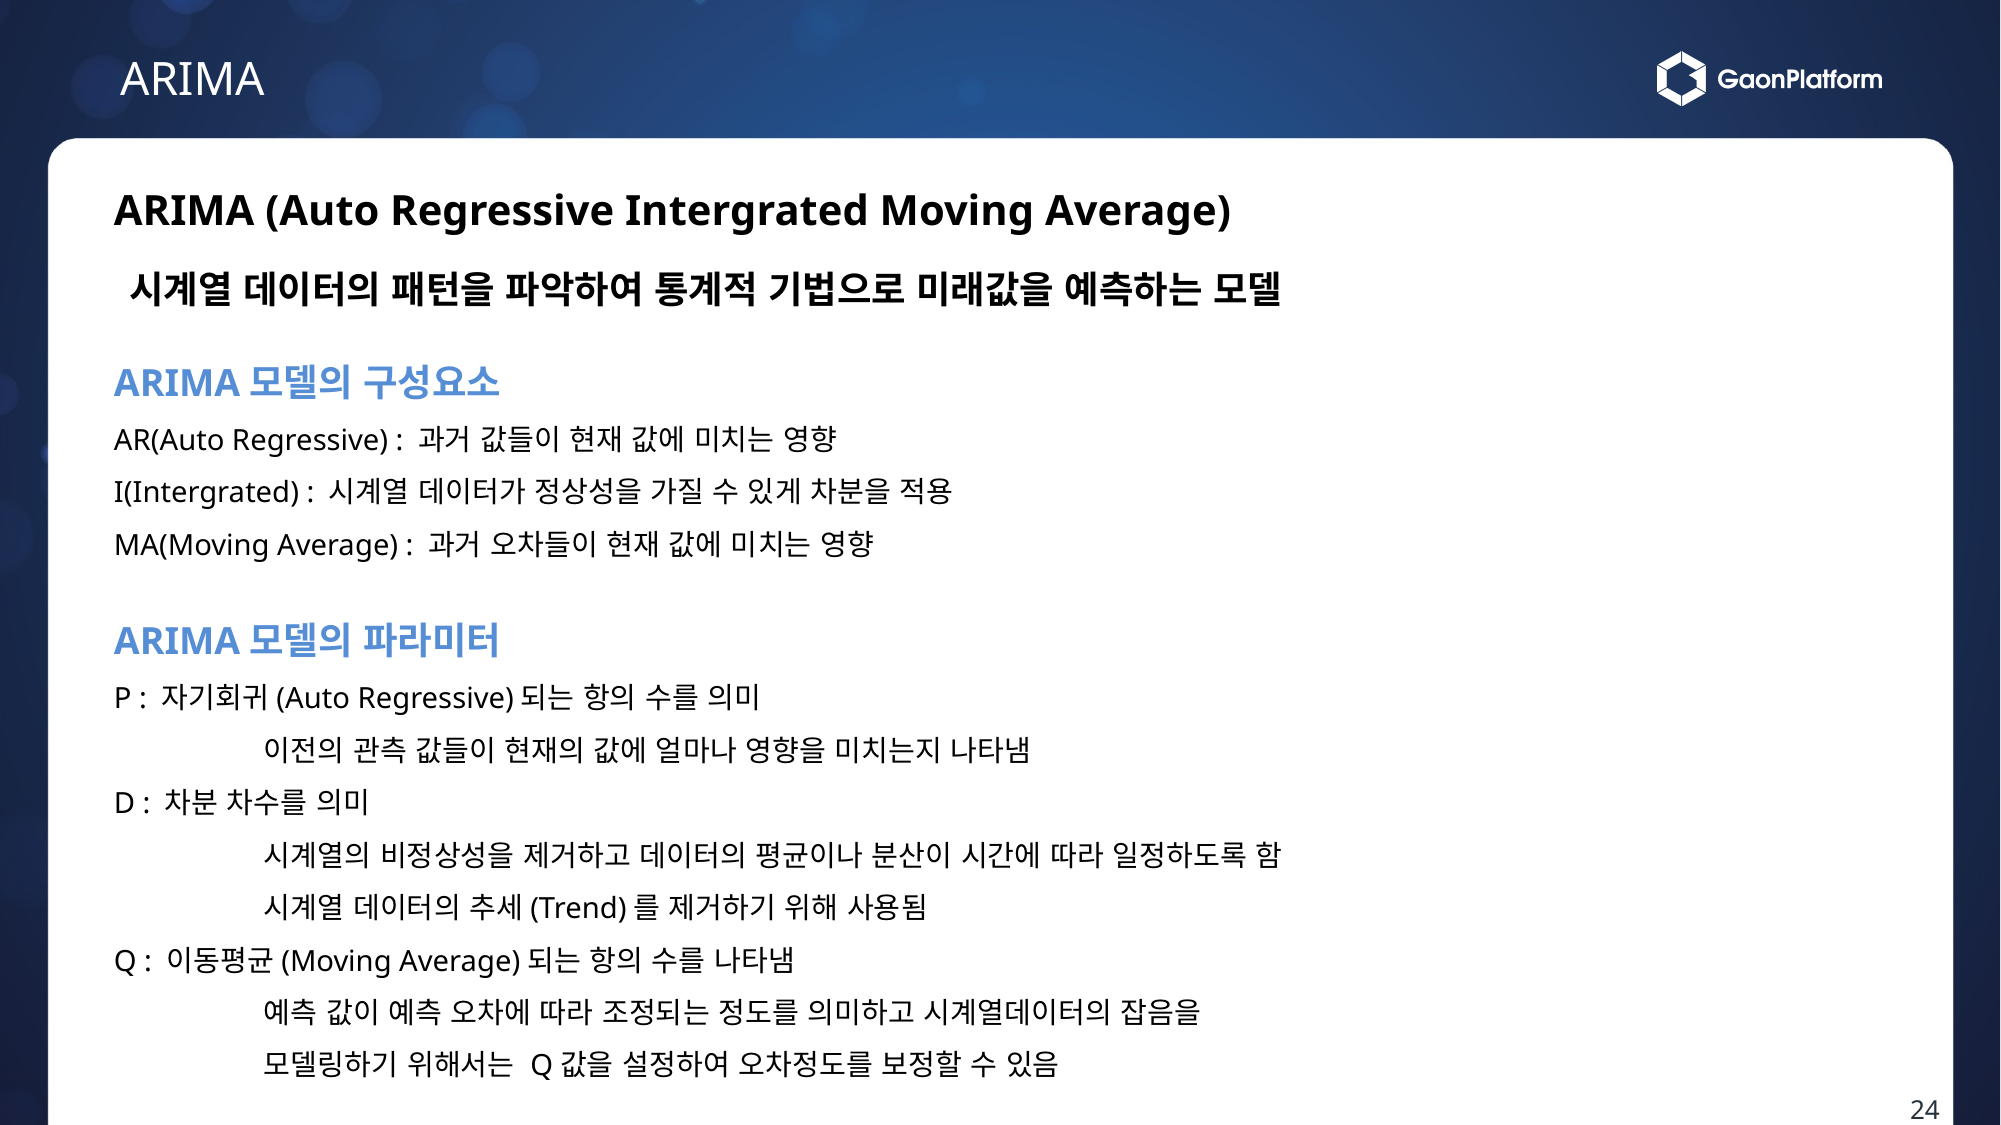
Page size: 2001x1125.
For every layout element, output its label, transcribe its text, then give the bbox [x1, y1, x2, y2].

text_box 24 [1855, 1087, 1995, 1125]
text_box ARIMA [105, 41, 280, 112]
picture [0, 0, 2001, 1125]
text_box ARIMA모델의 파라미터 P : 자기회귀(Auto Regressive)되는 항의 수를 의미 이전의 관측 값들이 현재의 값에 얼마나 영향을 미치는지 나타냄 D : 차분 차수를 의미 시계열의 비정상성을 제거하고 데이터의 평균이나 분산이 시간에 따라 일정하도록 함 시계열 데이터의 추세(Trend)를 제거하기 위해 사용됨 Q : 이동평균(Moving Average)되는 항의 수를 나타냄 예측 값이 예측 오차에 따라 조정되는 정도를 의미하고 시계열데이터의 잡음을 모델링하기 위해서는 Q값을 설정하여 오차정도를 보정할 수 있음 [99, 587, 1840, 1090]
text_box ARIMA모델의 구성요소 AR(Auto Regressive) : 과거 값들이 현재 값에 미치는 영향 I(Intergrated) : 시계열 데이터가 정상성을 가질 수 있게 차분을 적용 MA(Moving Average) : 과거 오차들이 현재 값에 미치는 영향 [99, 328, 1840, 569]
text_box ARIMA (Auto Regressive Intergrated Moving Average) [99, 176, 1360, 242]
text_box 시계열 데이터의 패턴을 파악하여 통계적 기법으로 미래값을 예측하는 모델 [114, 236, 1856, 319]
